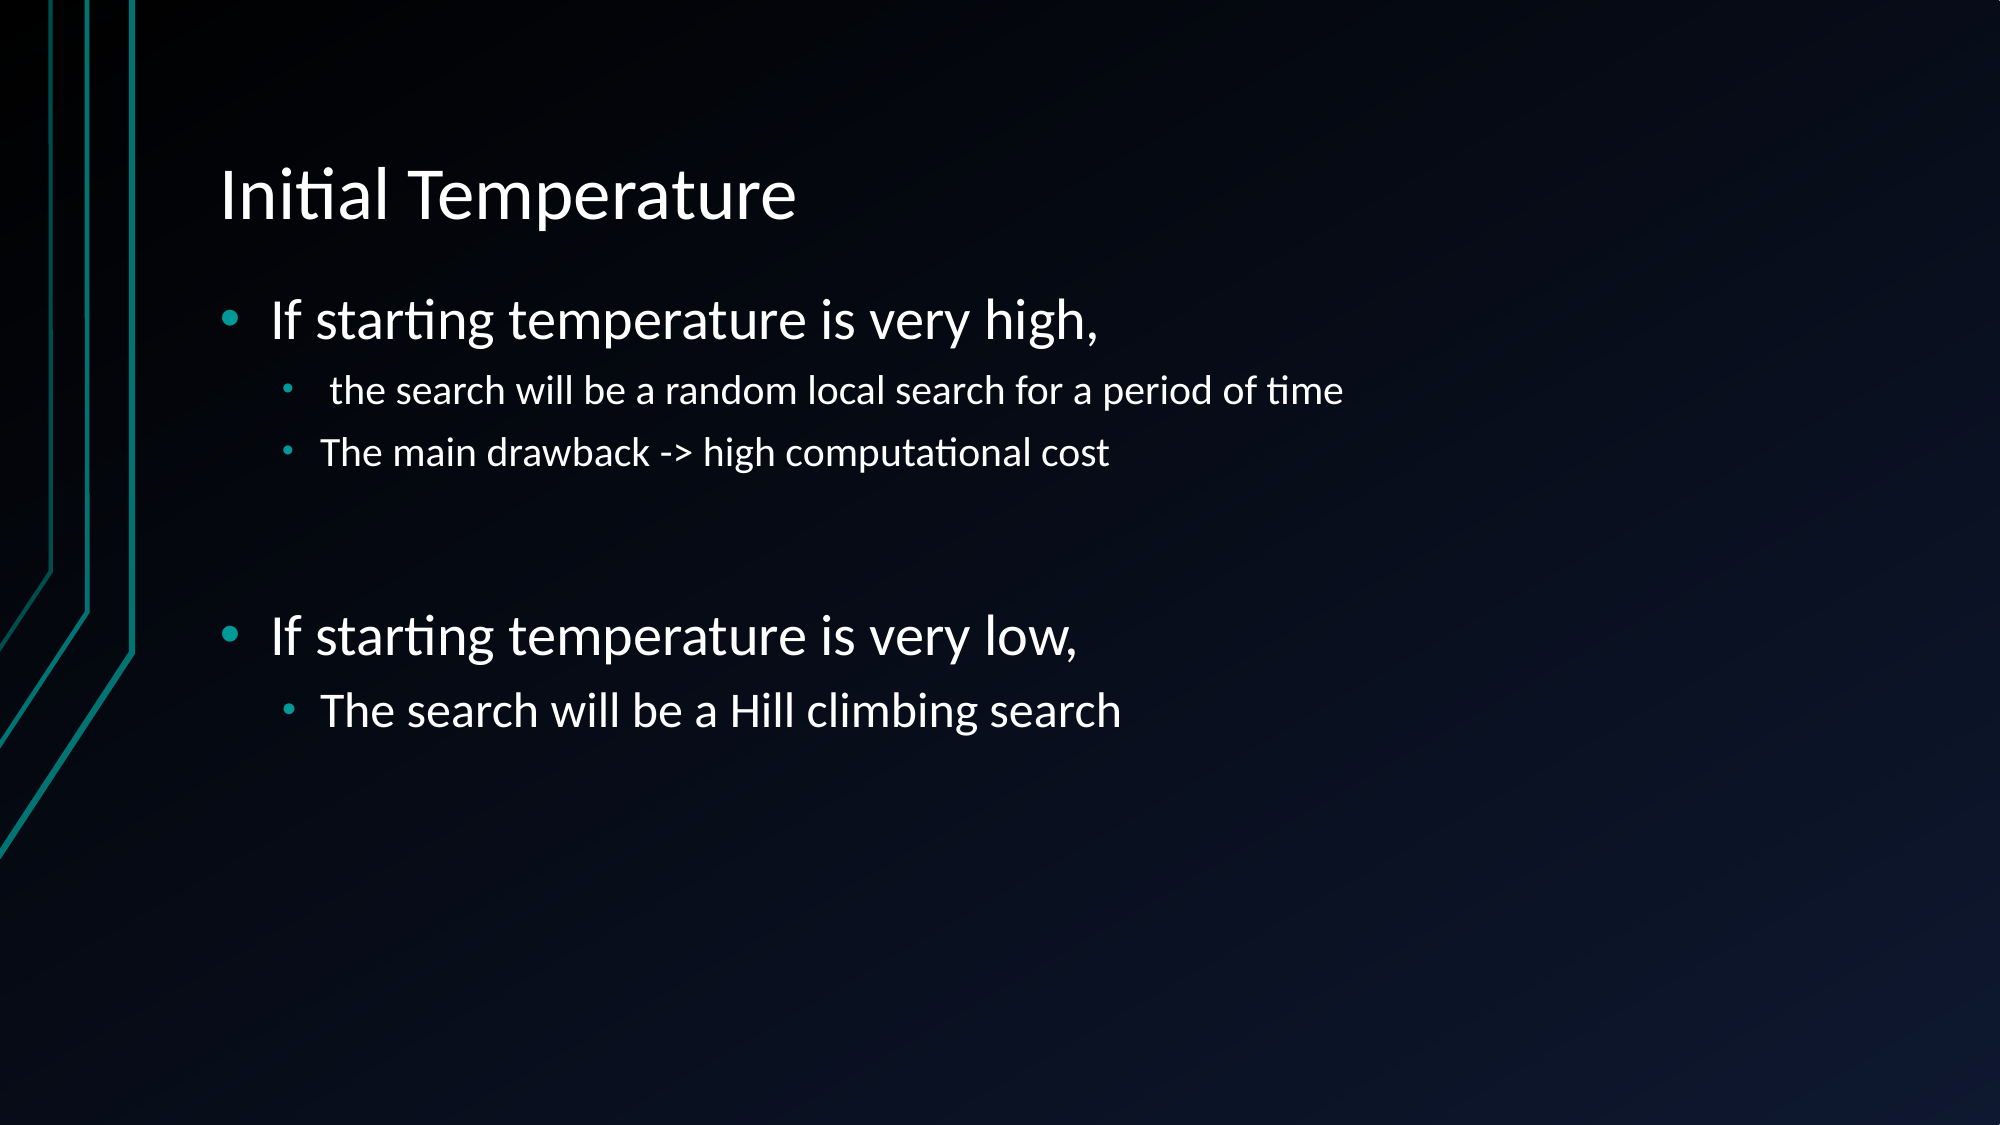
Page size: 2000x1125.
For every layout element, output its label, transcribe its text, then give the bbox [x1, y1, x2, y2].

list If starting temperature is very high, the search will be a random local search for a period of time The main drawback -> high computational cost If starting temperature is very low, The search will be a Hill climbing search [199, 279, 1900, 1012]
title Initial Temperature [199, 45, 1900, 246]
